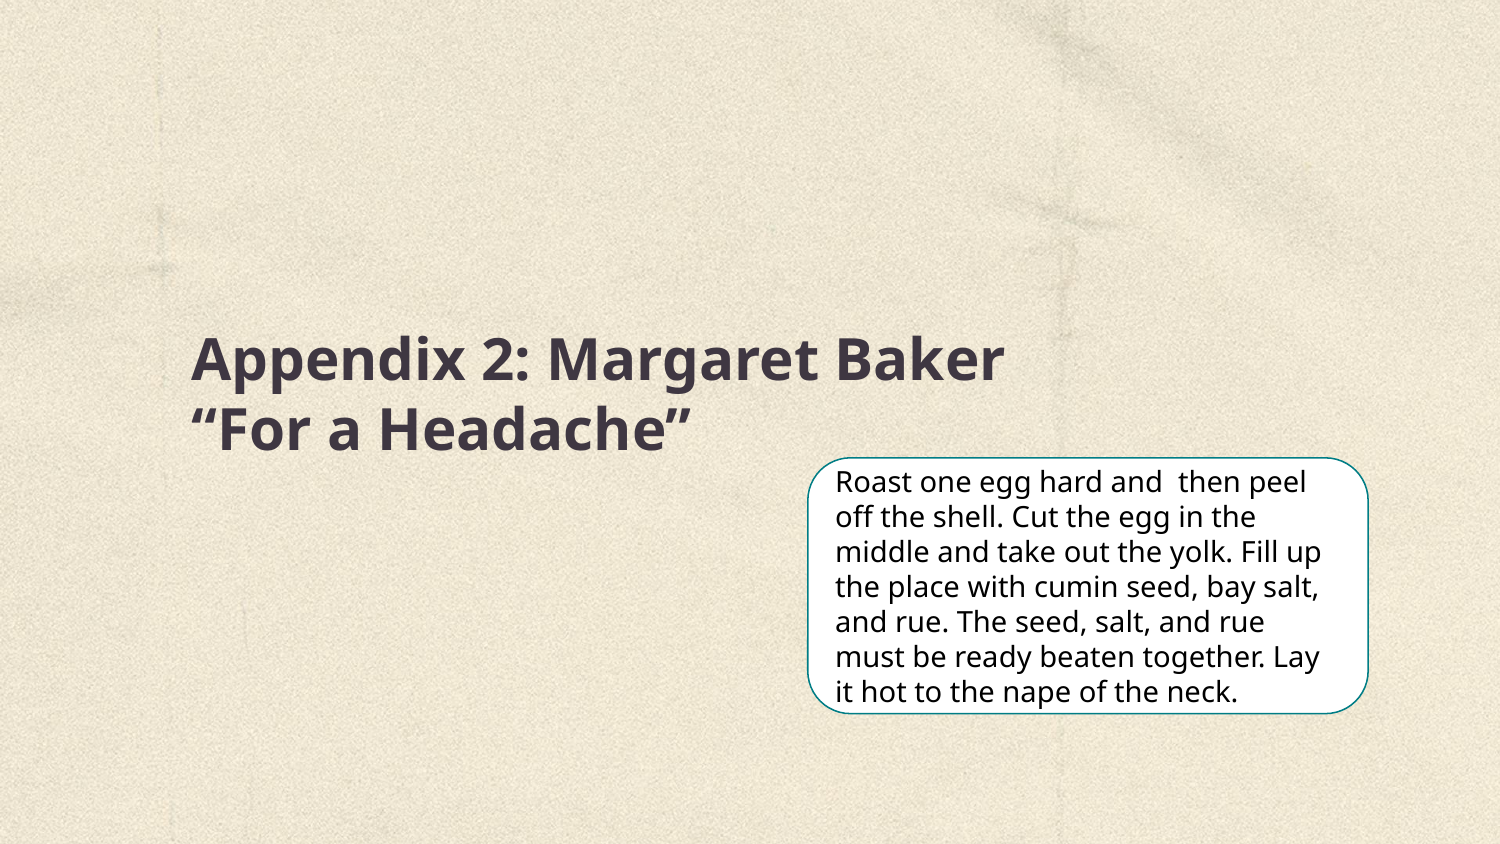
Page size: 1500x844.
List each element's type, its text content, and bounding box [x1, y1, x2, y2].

picture [0, 0, 1500, 844]
title Appendix 2: Margaret Baker “For a Headache” [176, 307, 1110, 401]
text_box Roast one egg hard and then peel off the shell. Cut the egg in the middle and take out the yolk. Fill up the place with cumin seed, bay salt, and rue. The seed, salt, and rue must be ready beaten together. Lay it hot to the nape of the neck. [807, 457, 1369, 714]
